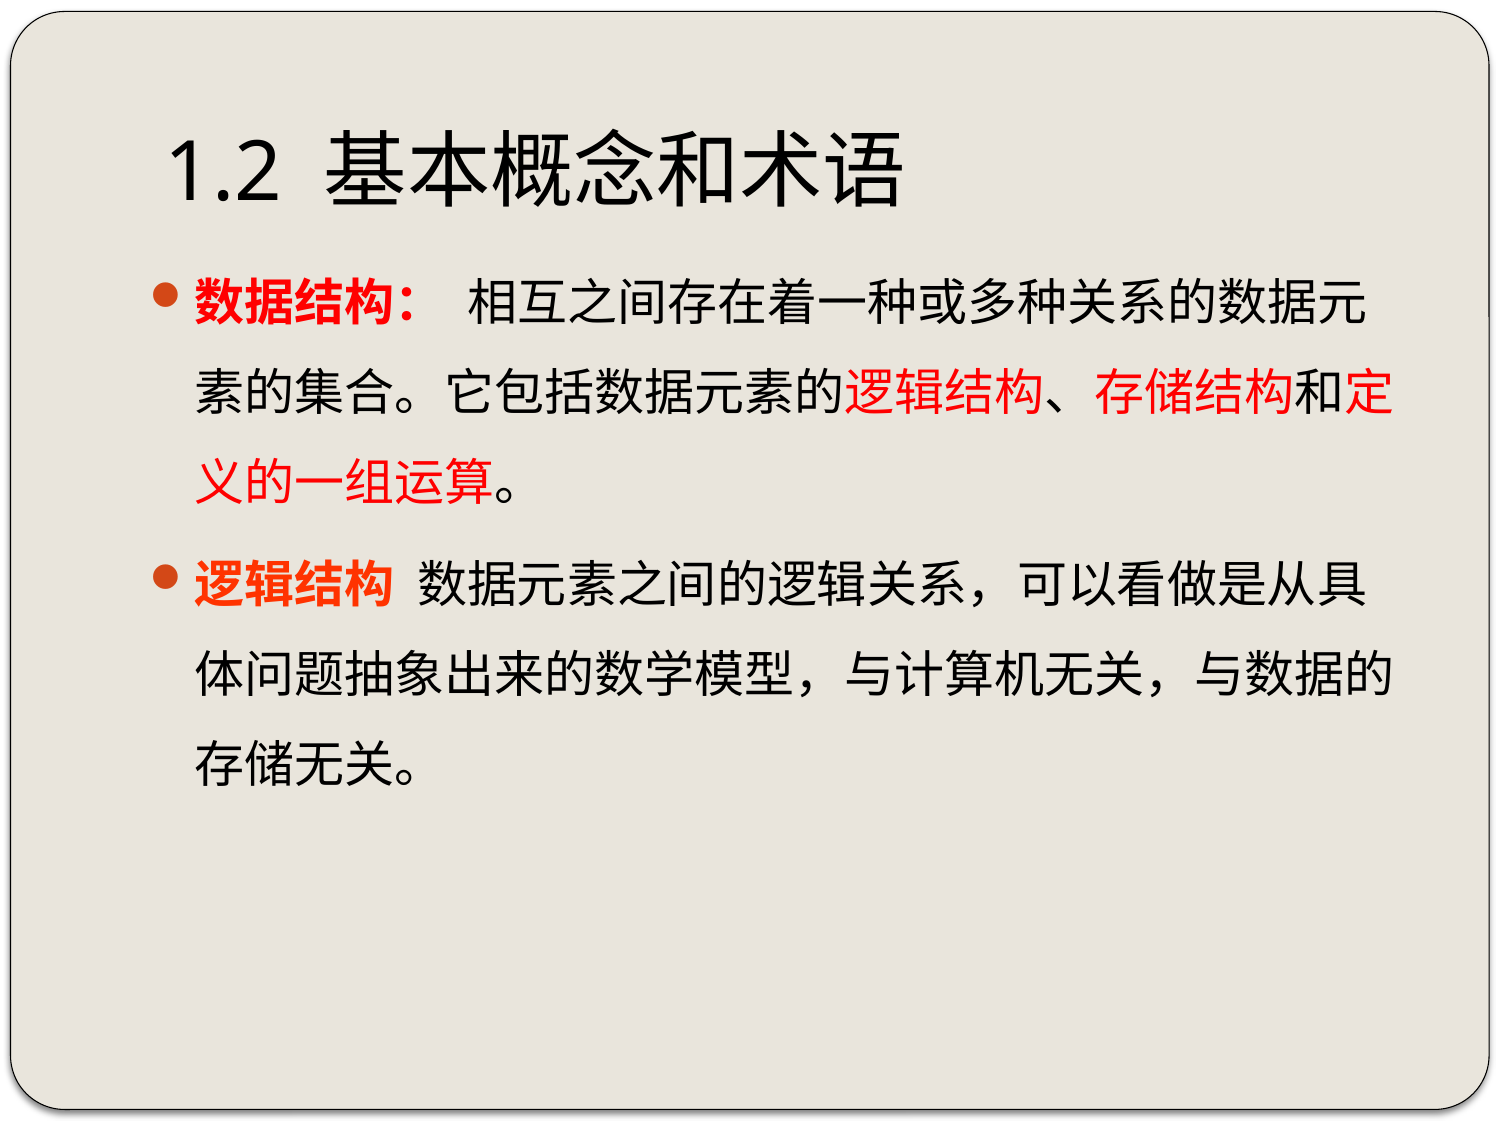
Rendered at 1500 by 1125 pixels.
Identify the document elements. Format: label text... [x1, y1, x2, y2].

text_box [25, 0, 76, 27]
list 数据结构： 相互之间存在着一种或多种关系的数据元素的集合。它包括数据元素的逻辑结构、存储结构和定义的一组运算。 逻辑结构 数据元素之间的逻辑关系，可以看做是从具体问题抽象出来的数学模型，与计算机无关，与数据的存储无关。 [134, 232, 1425, 1062]
title 1.2 基本概念和术语 [150, 45, 1425, 232]
